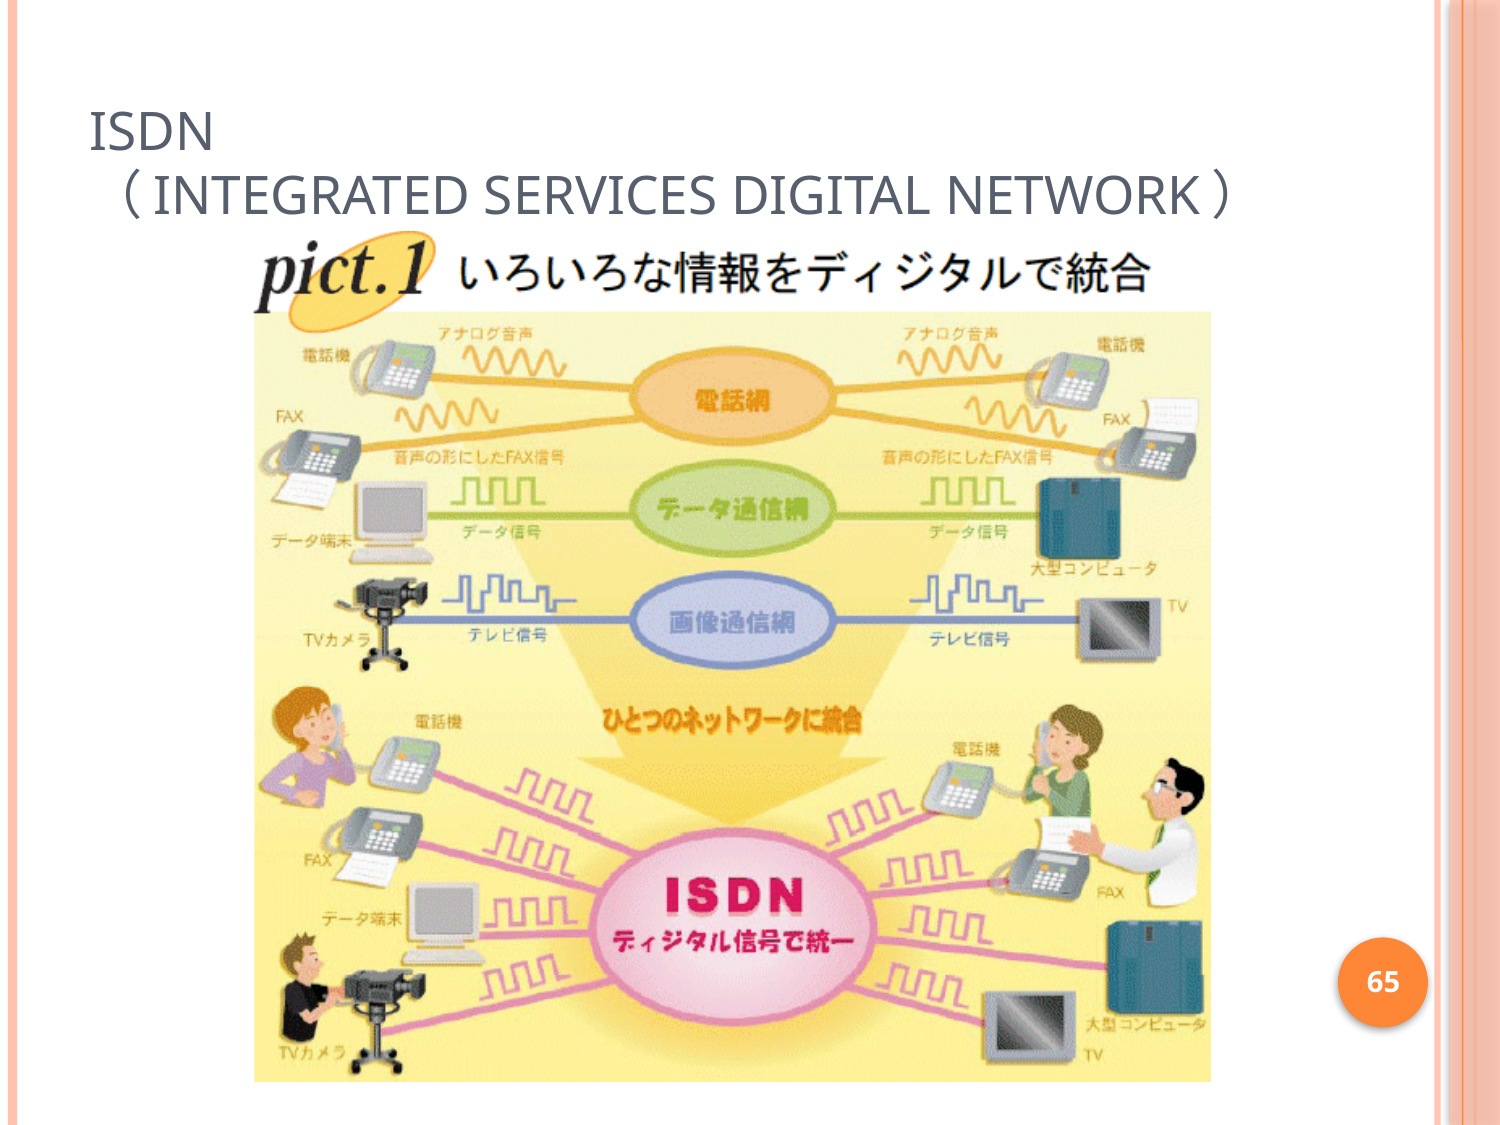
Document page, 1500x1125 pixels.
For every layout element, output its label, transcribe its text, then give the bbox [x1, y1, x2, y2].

title ISDN （Integrated Services Digital Network） [75, 45, 1300, 233]
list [253, 231, 1212, 1083]
slide_number 65 [1333, 940, 1434, 1027]
